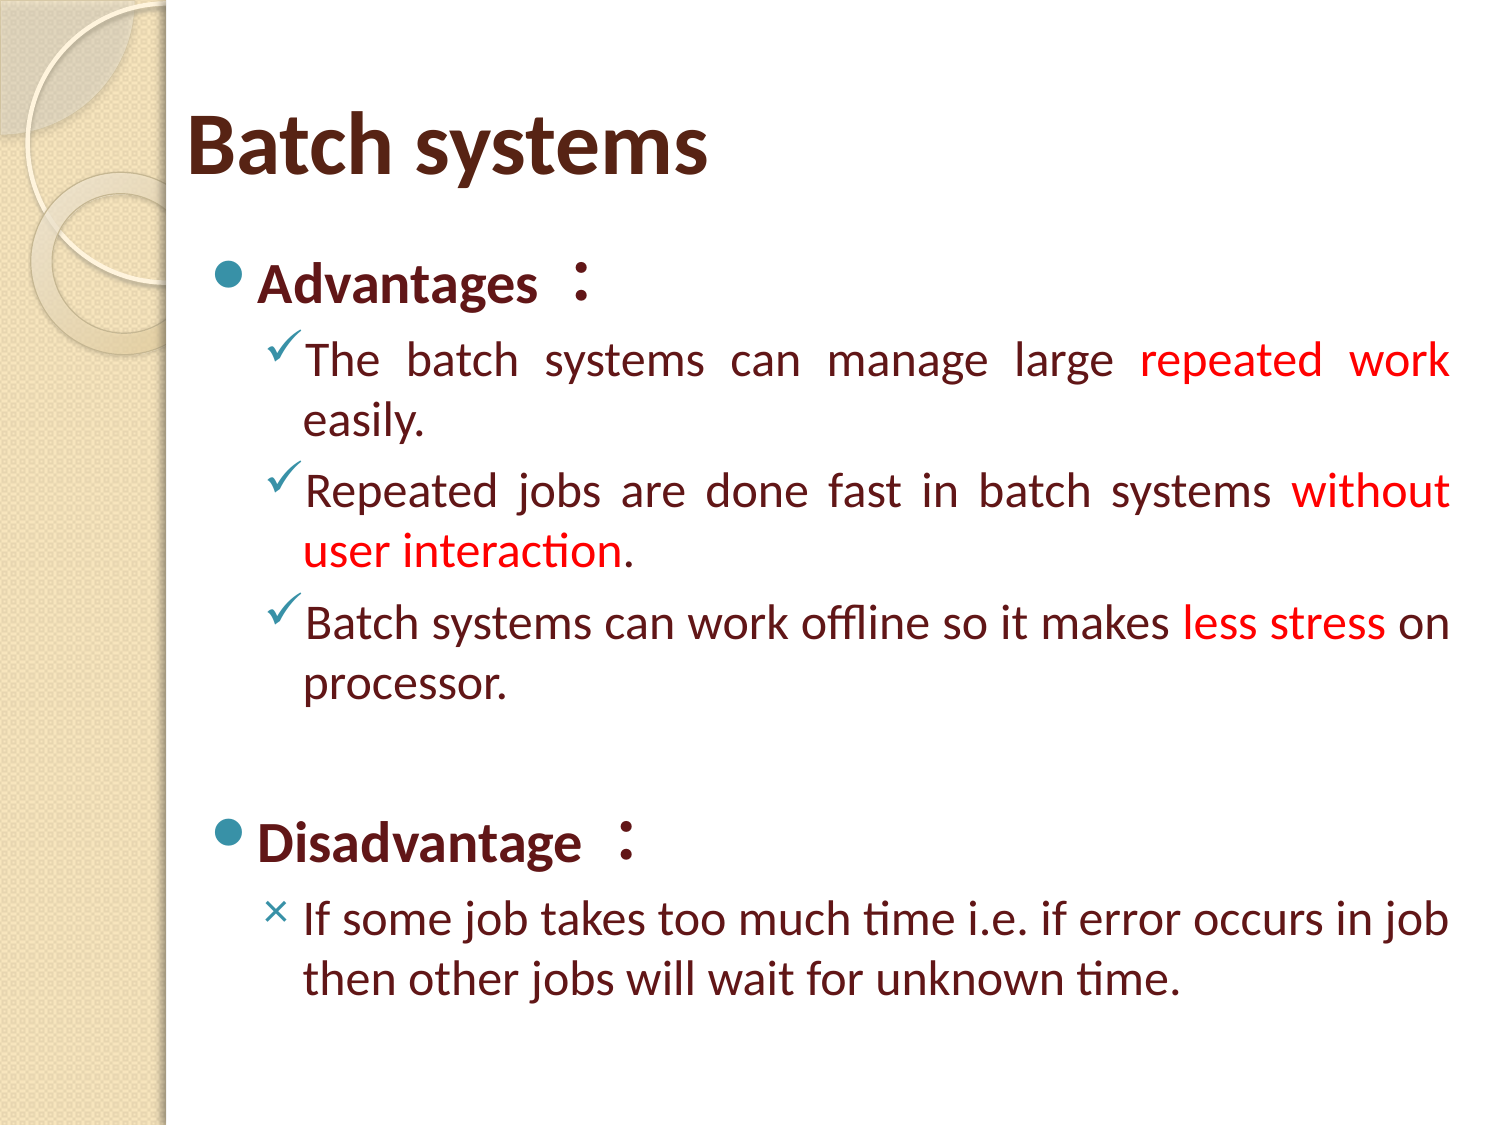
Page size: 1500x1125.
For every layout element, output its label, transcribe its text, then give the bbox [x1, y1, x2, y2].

list Advantages： The batch systems can manage large repeated work easily. Repeated jobs are done fast in batch systems without user interaction. Batch systems can work offline so it makes less stress on processor. Disadvantage： If some job takes too much time i.e. if error occurs in job then other jobs will wait for unknown time. [183, 237, 1466, 1125]
title Batch systems [171, 45, 1466, 233]
